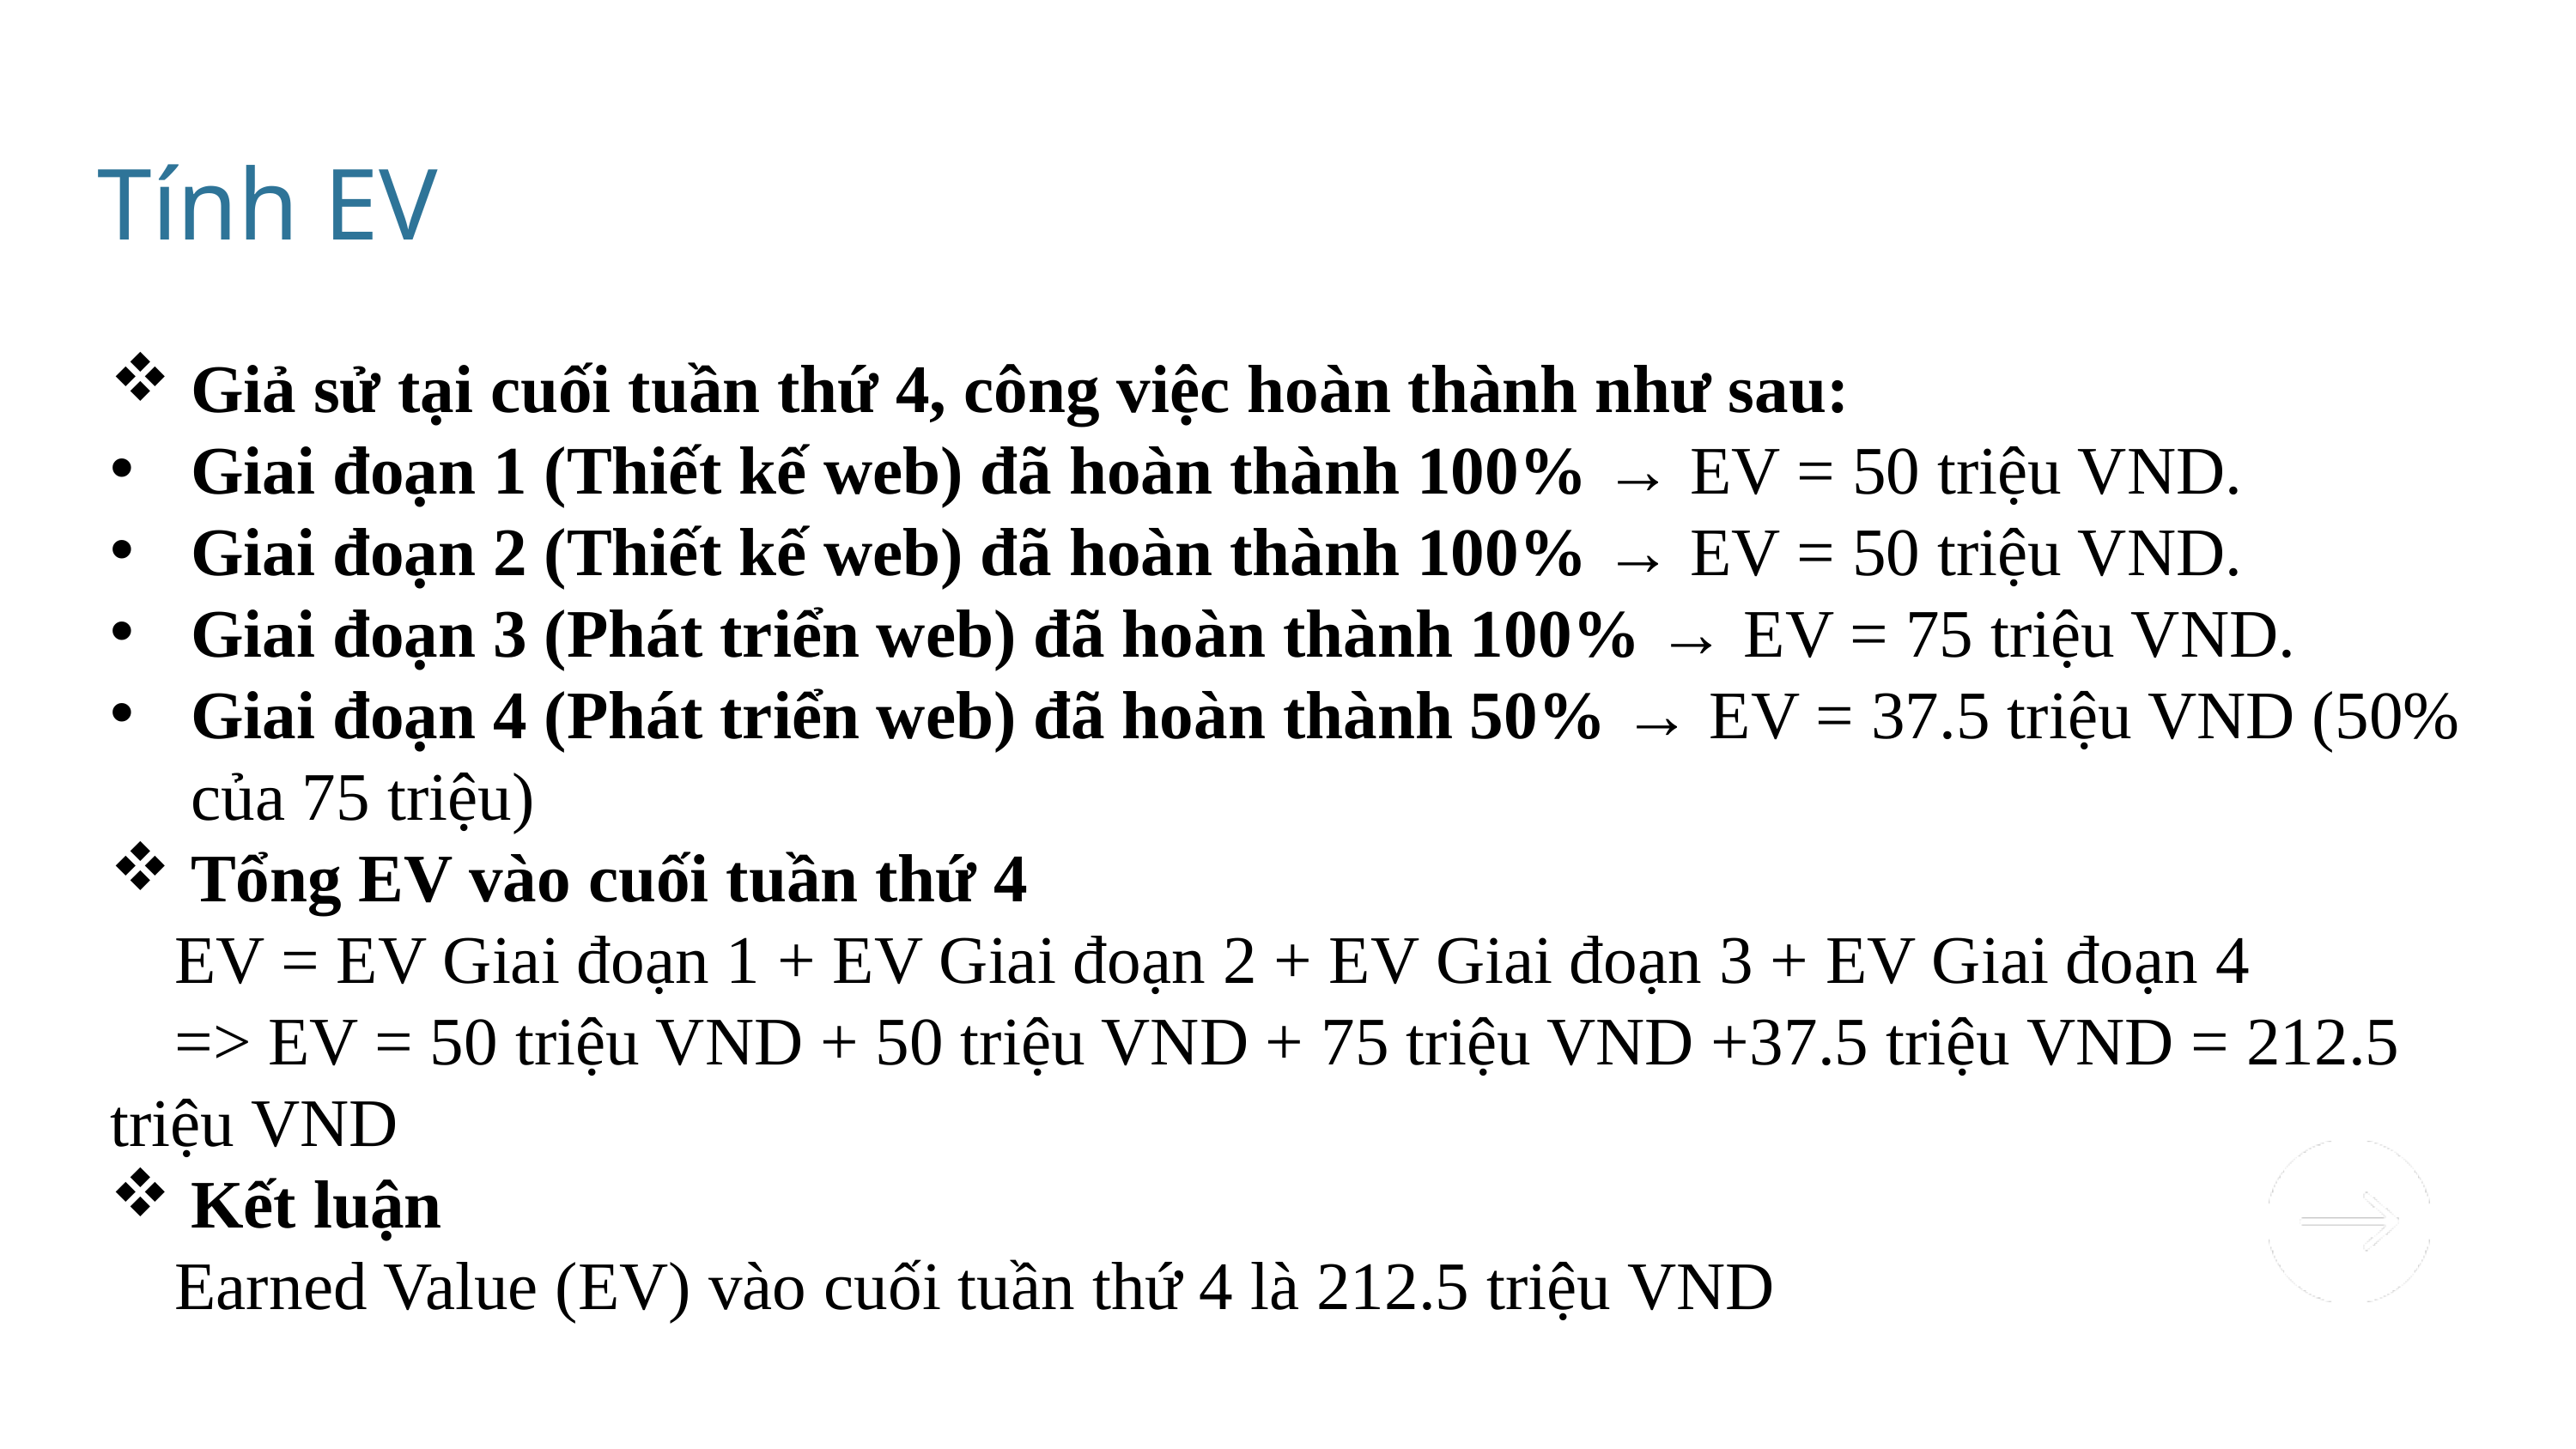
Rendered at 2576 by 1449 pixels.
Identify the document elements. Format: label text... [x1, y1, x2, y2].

text_box Giả sử tại cuối tuần thứ 4, công việc hoàn thành như sau: Giai đoạn 1 (Thiết kế web) đã hoàn thành 100% → EV = 50 triệu VND. Giai đoạn 2 (Thiết kế web) đã hoàn thành 100% → EV = 50 triệu VND. Giai đoạn 3 (Phát triển web) đã hoàn thành 100% → EV = 75 triệu VND. Giai đoạn 4 (Phát triển web) đã hoàn thành 50% → EV = 37.5 triệu VND (50% của 75 triệu) Tổng EV vào cuối tuần thứ 4 EV = EV Giai đoạn 1 + EV Giai đoạn 2 + EV Giai đoạn 3 + EV Giai đoạn 4 => EV = 50 triệu VND + 50 triệu VND + 75 triệu VND +37.5 triệu VND = 212.5 triệu VND Kết luận Earned Value (EV) vào cuối tuần thứ 4 là 212.5 triệu VND [97, 337, 2494, 1413]
text_box Tính EV [97, 158, 1552, 260]
